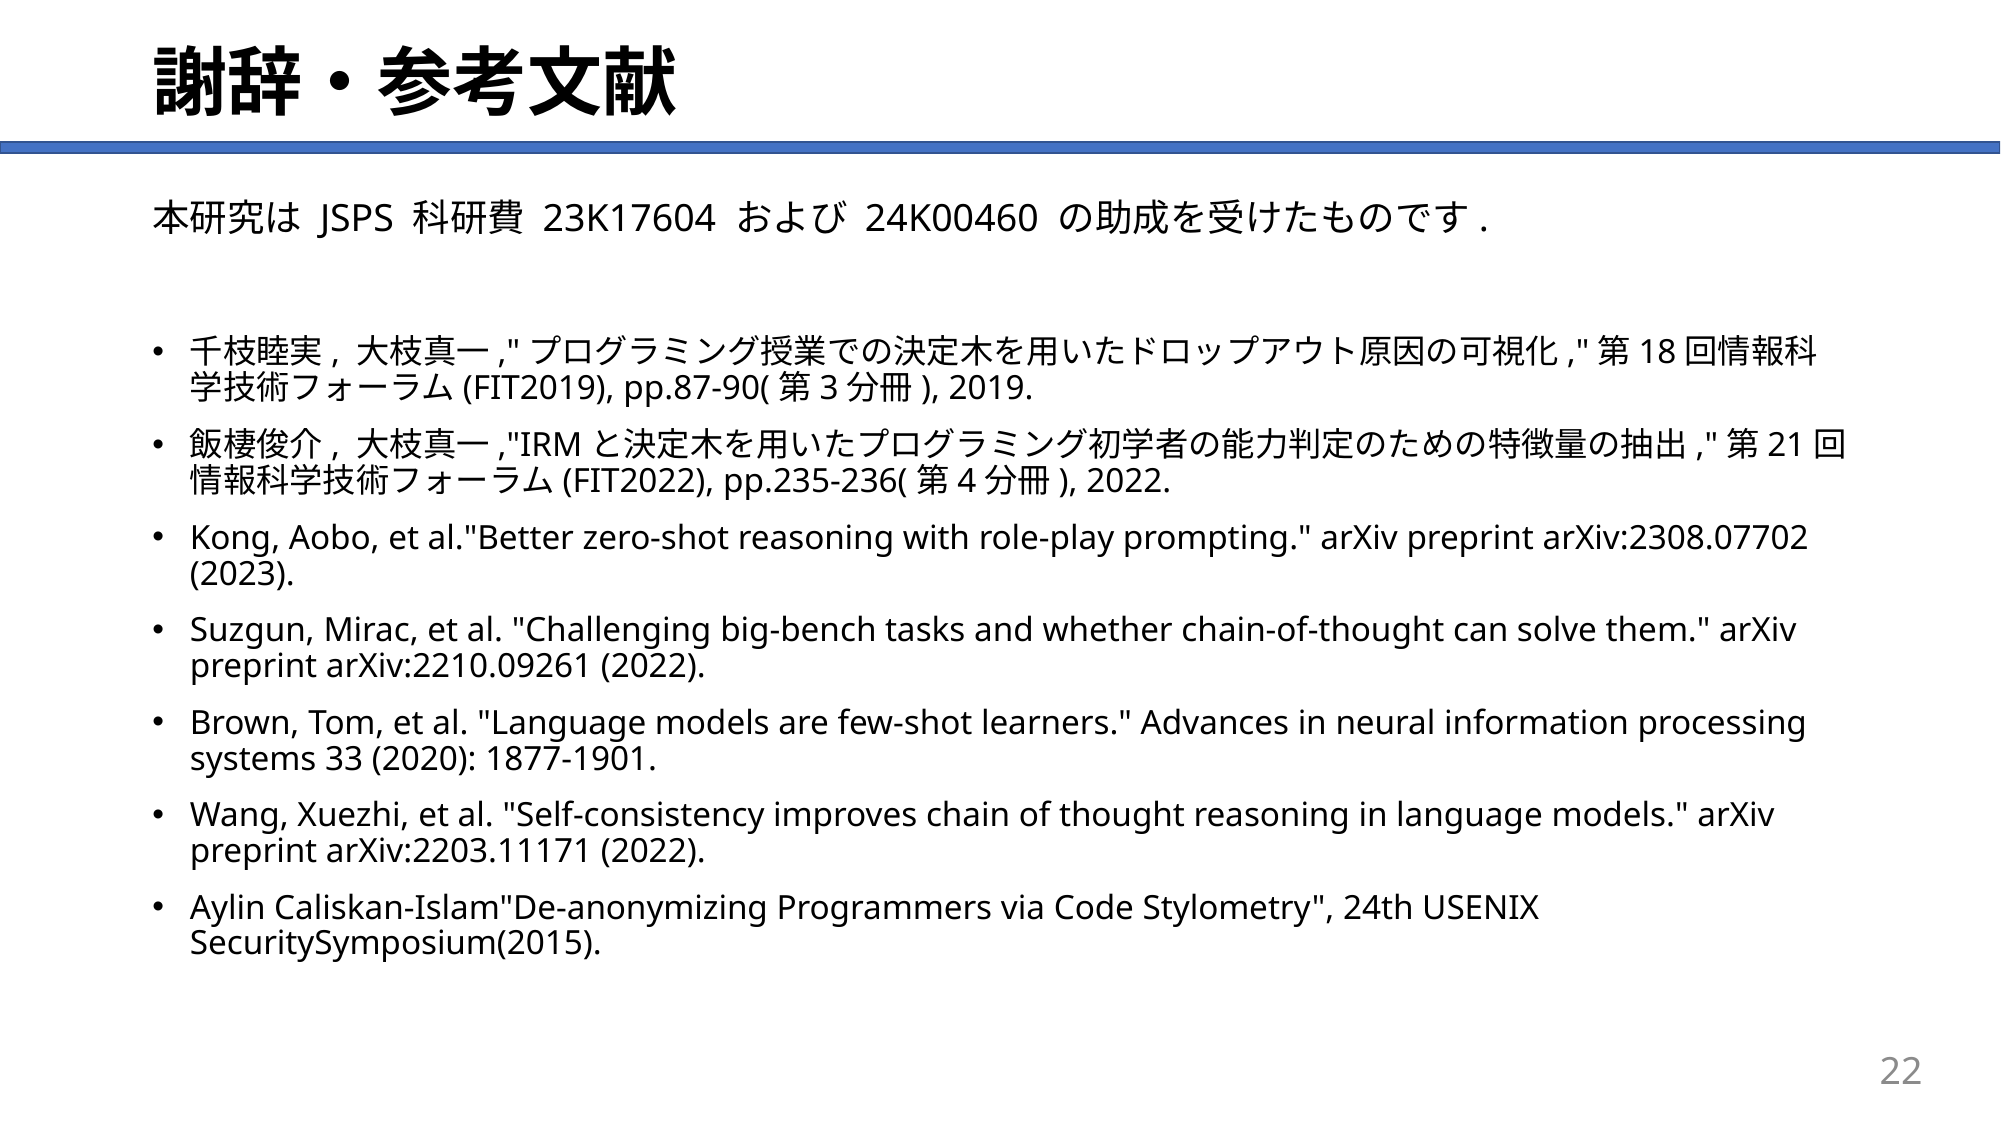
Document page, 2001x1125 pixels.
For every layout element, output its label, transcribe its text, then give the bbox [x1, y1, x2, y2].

title 謝辞・参考文献 [137, 11, 1863, 160]
list 本研究は JSPS 科研費 23K17604 および 24K00460 の助成を受けたものです. 千枝睦実, 大枝真一,"プログラミング授業での決定木を用いたドロップアウト原因の可視化,"第18回情報科学技術フォーラム(FIT2019), pp.87-90(第3分冊), 2019. 飯棲俊介, 大枝真一,"IRMと決定木を用いたプログラミング初学者の能力判定のための特徴量の抽出,"第21回情報科学技術フォーラム(FIT2022), pp.235-236(第4分冊), 2022. Kong, Aobo, et al."Better zero-shot reasoning with role-play prompting." arXiv preprint arXiv:2308.07702 (2023). Suzgun, Mirac, et al. "Challenging big-bench tasks and whether chain-of-thought can solve them." arXiv preprint arXiv:2210.09261 (2022). Brown, Tom, et al. "Language models are few-shot learners." Advances in neural information processing systems 33 (2020): 1877-1901. Wang, Xuezhi, et al. "Self-consistency improves chain of thought reasoning in language models." arXiv preprint arXiv:2203.11171 (2022). Aylin Caliskan-Islam"De-anonymizing Programmers via Code Stylometry", 24th USENIX SecuritySymposium(2015). [137, 191, 1863, 1103]
slide_number 22 [1487, 1042, 1938, 1103]
